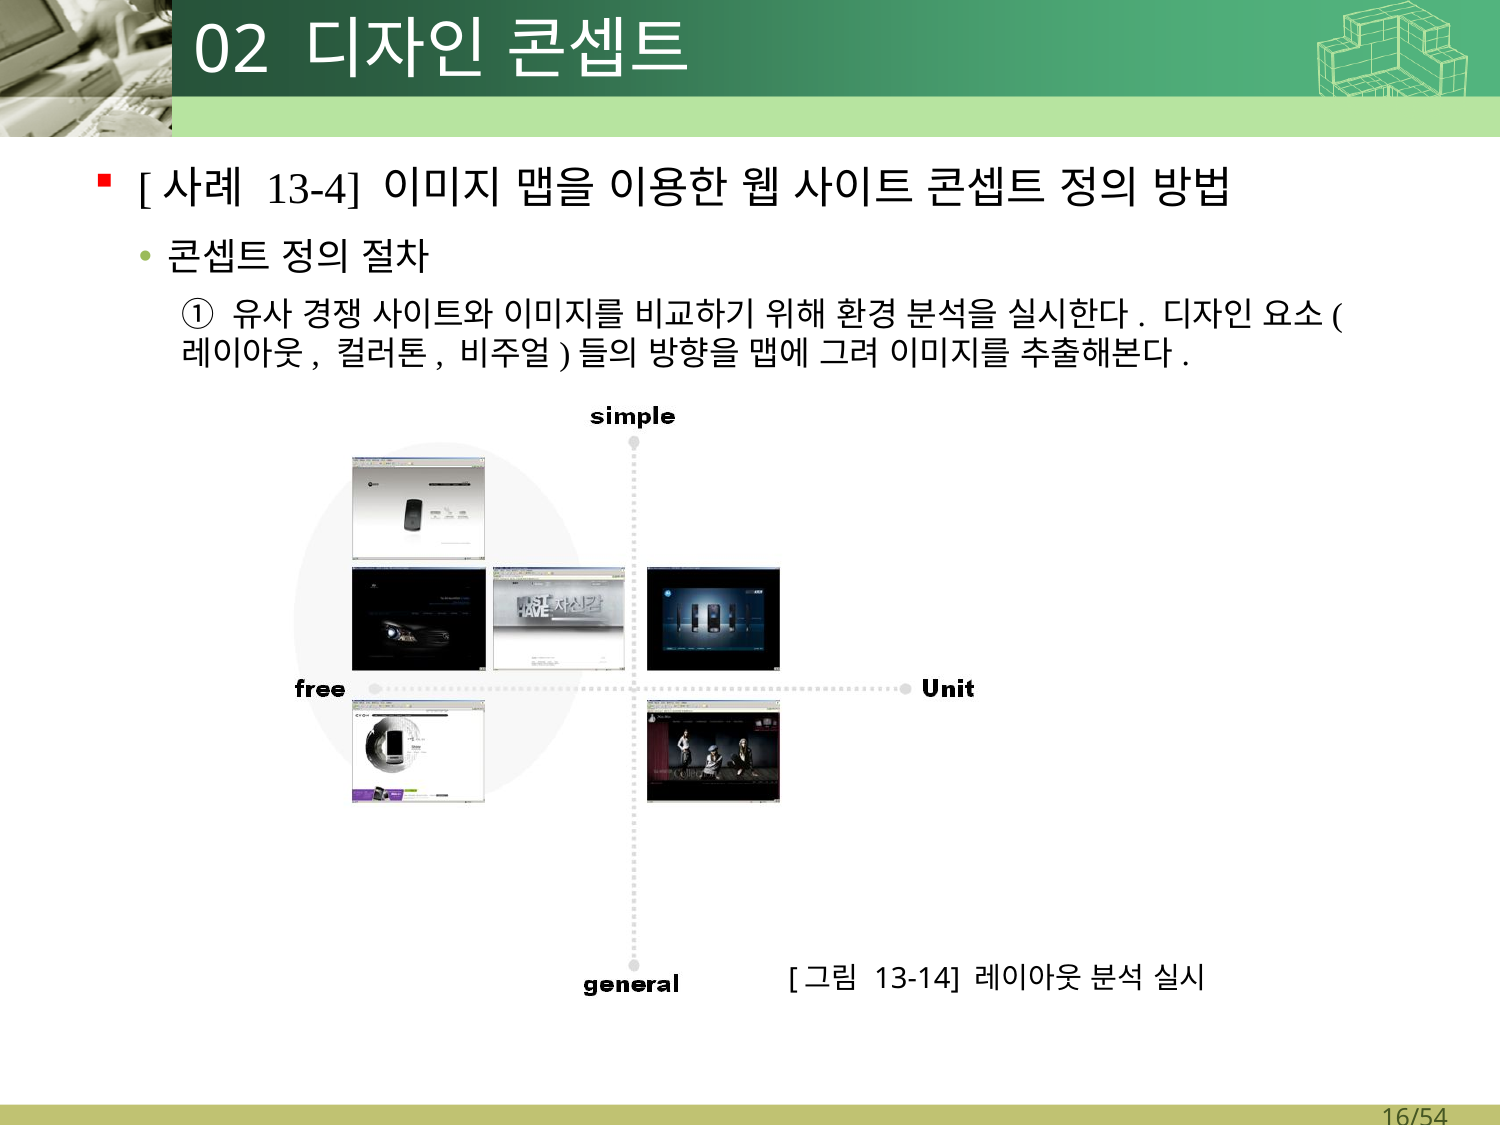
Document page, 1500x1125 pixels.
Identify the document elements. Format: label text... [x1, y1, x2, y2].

list [사례 13-4] 이미지 맵을 이용한 웹 사이트 콘셉트 정의 방법 콘셉트 정의 절차 ① 유사 경쟁 사이트와 이미지를 비교하기 위해 환경 분석을 실시한다. 디자인 요소(레이아웃, 컬러톤, 비주얼)들의 방향을 맵에 그려 이미지를 추출해본다. [35, 152, 1465, 1079]
picture [0, 0, 1500, 151]
title 02 디자인 콘셉트 [178, 9, 1459, 82]
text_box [229, 397, 1329, 1003]
